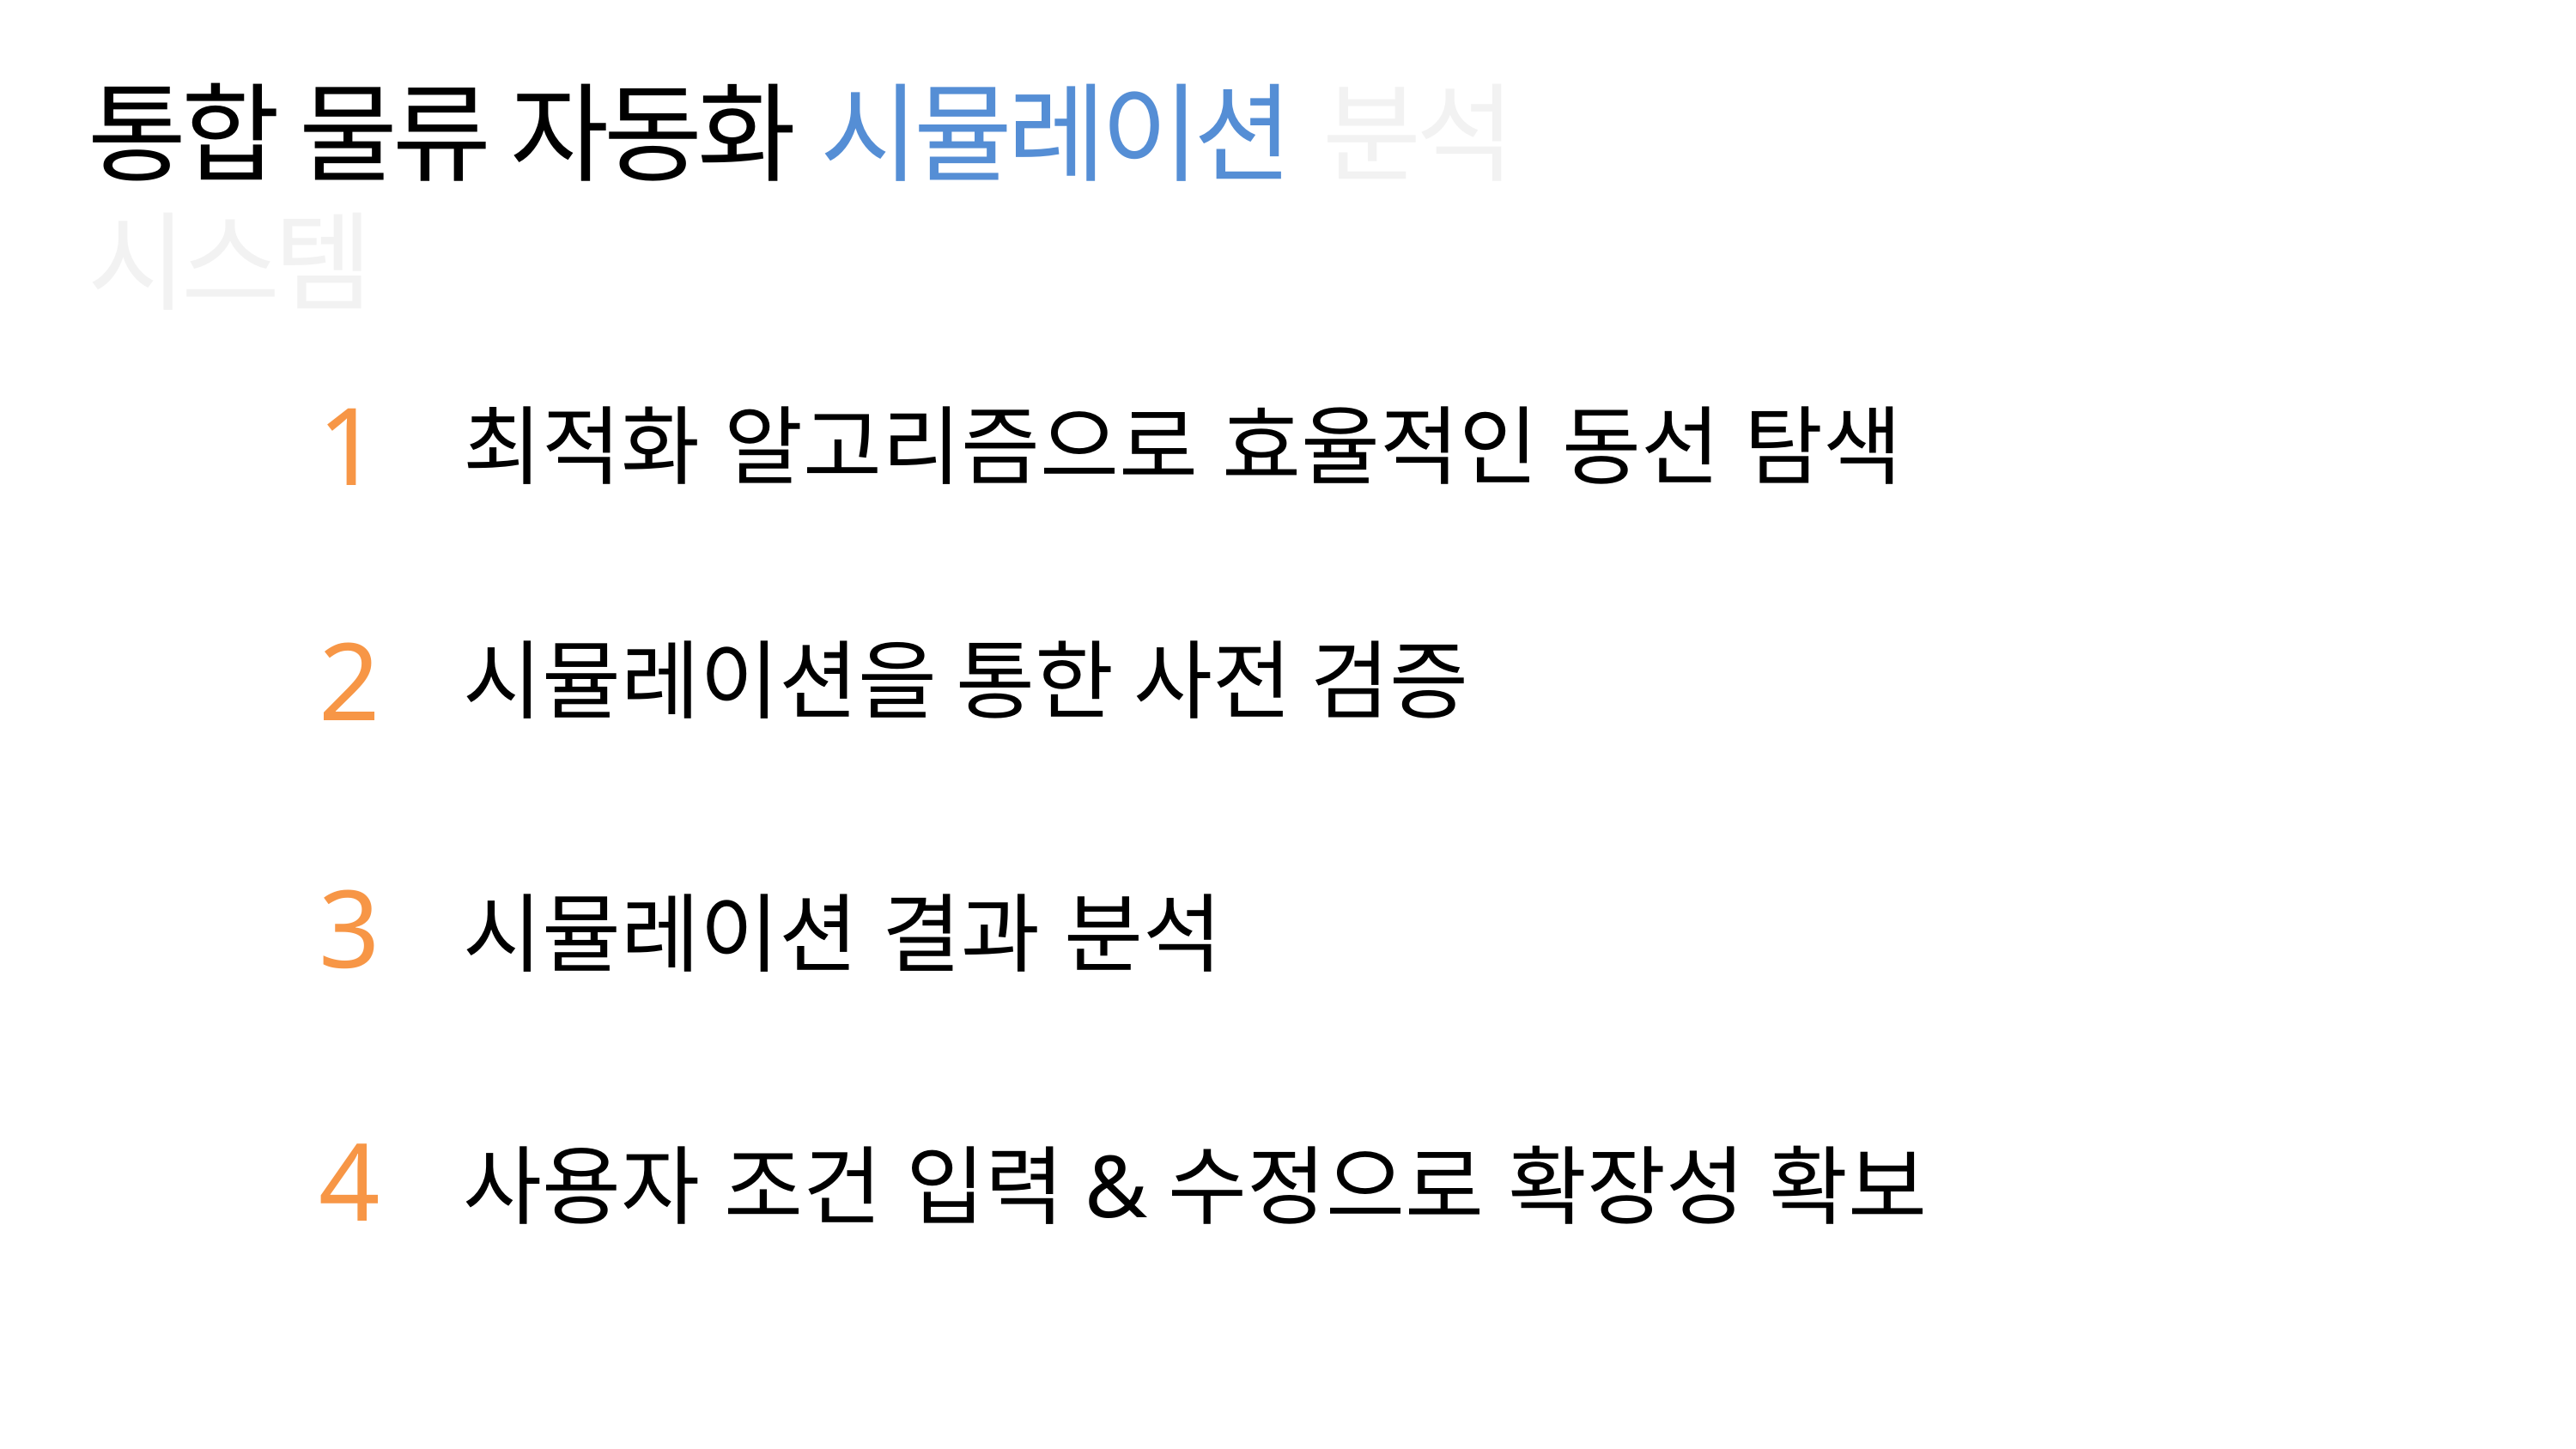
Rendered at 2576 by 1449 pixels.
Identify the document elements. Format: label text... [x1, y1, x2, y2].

text_box 3 [280, 854, 420, 996]
text_box 시뮬레이션 결과 분석 [451, 872, 2541, 989]
text_box 최적화 알고리즘으로 효율적인 동선 탐색 [451, 385, 2541, 501]
text_box 4 [280, 1106, 420, 1249]
text_box 시뮬레이션을 통한 사전 검증 [451, 620, 2541, 737]
text_box 2 [280, 607, 420, 749]
text_box 사용자 조건 입력&수정으로 확장성 확보 [451, 1125, 2541, 1242]
text_box 1 [278, 372, 419, 514]
text_box 통합 물류 자동화 시뮬레이션 분석 시스템 [75, 58, 1739, 330]
